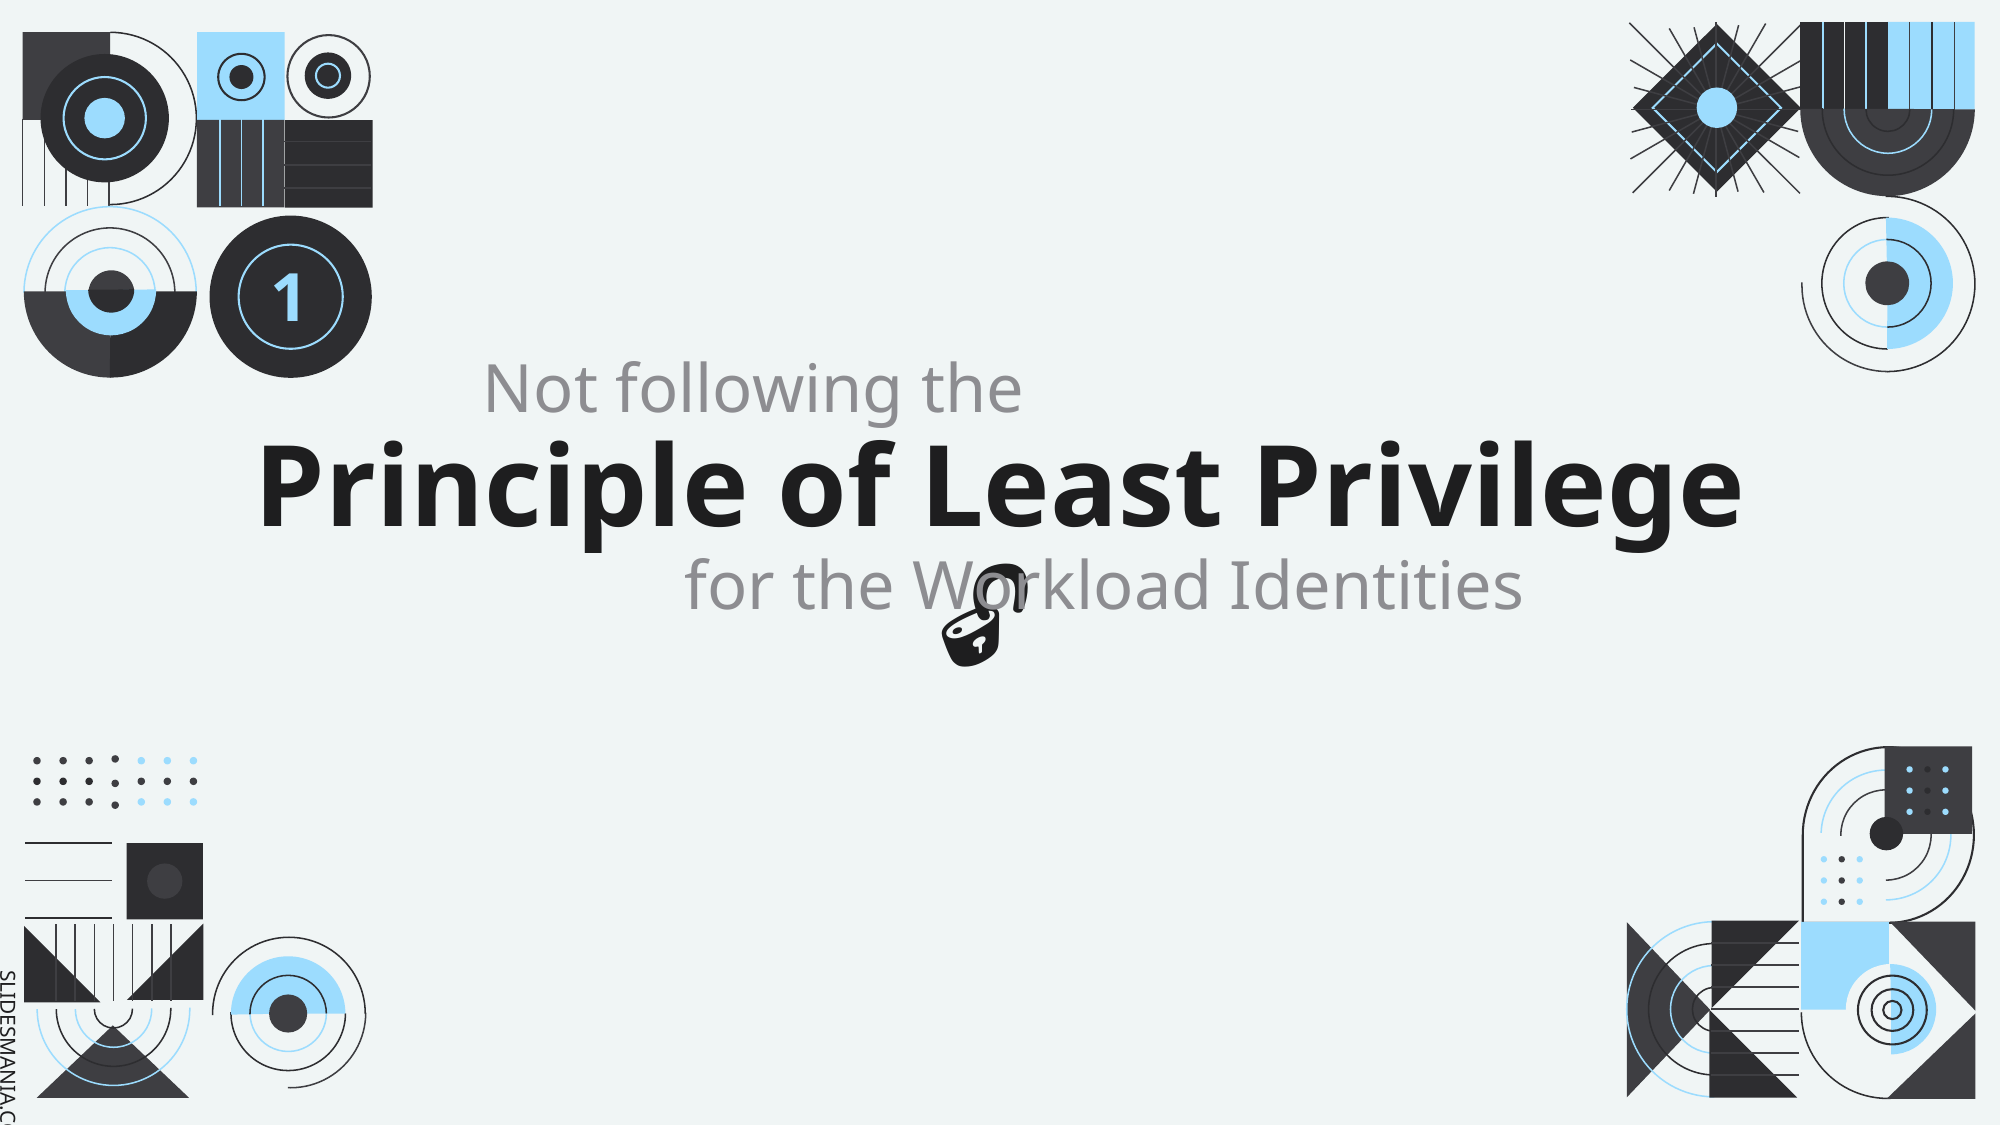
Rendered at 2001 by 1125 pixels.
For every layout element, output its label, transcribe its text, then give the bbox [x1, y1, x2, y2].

text_box Not following the [468, 338, 1481, 434]
title Principle of Least Privilege 🔓 [234, 394, 1766, 520]
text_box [206, 215, 373, 379]
text_box for the Workload Identities [527, 535, 1541, 631]
